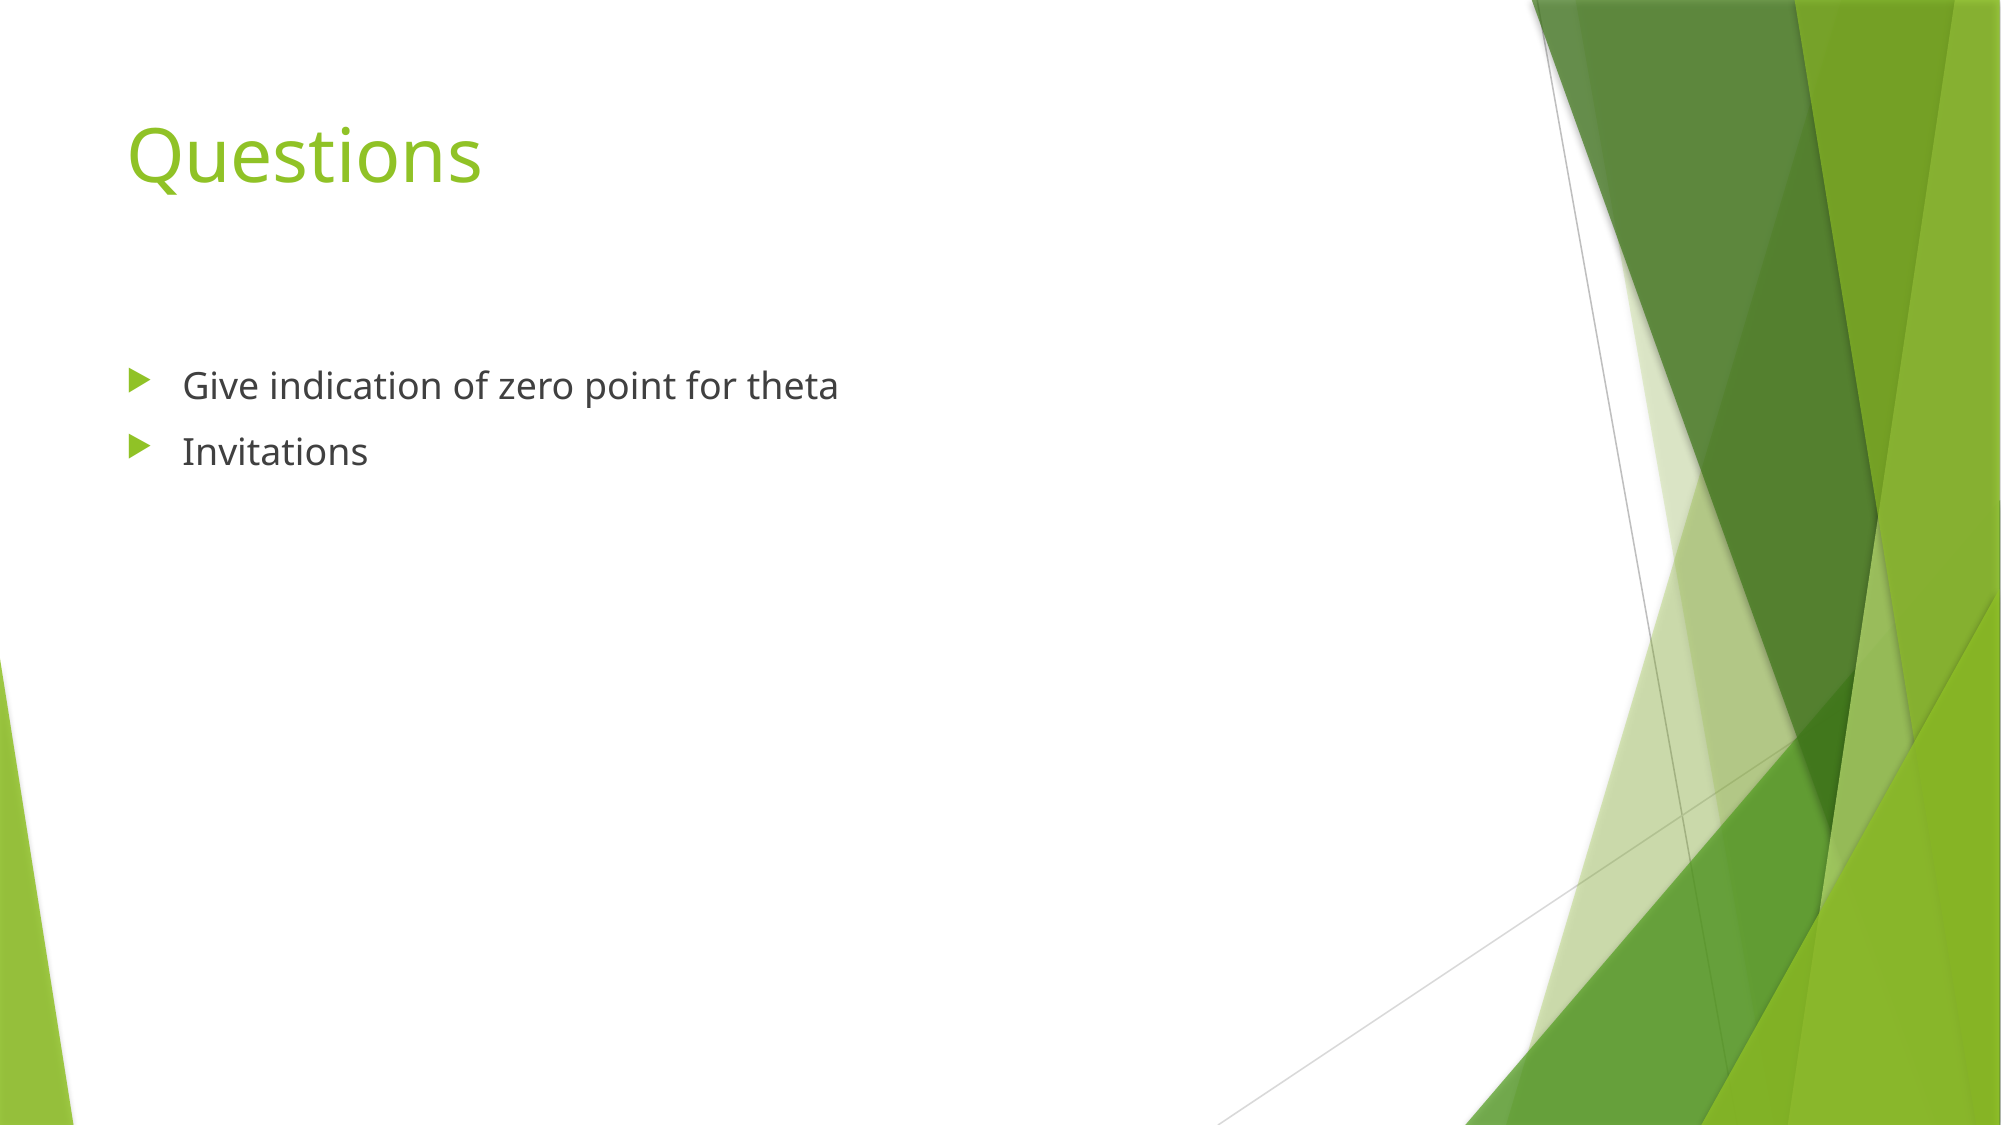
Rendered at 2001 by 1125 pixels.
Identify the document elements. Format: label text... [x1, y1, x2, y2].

list Give indication of zero point for theta Invitations [111, 354, 1522, 992]
title Questions [111, 99, 1522, 317]
